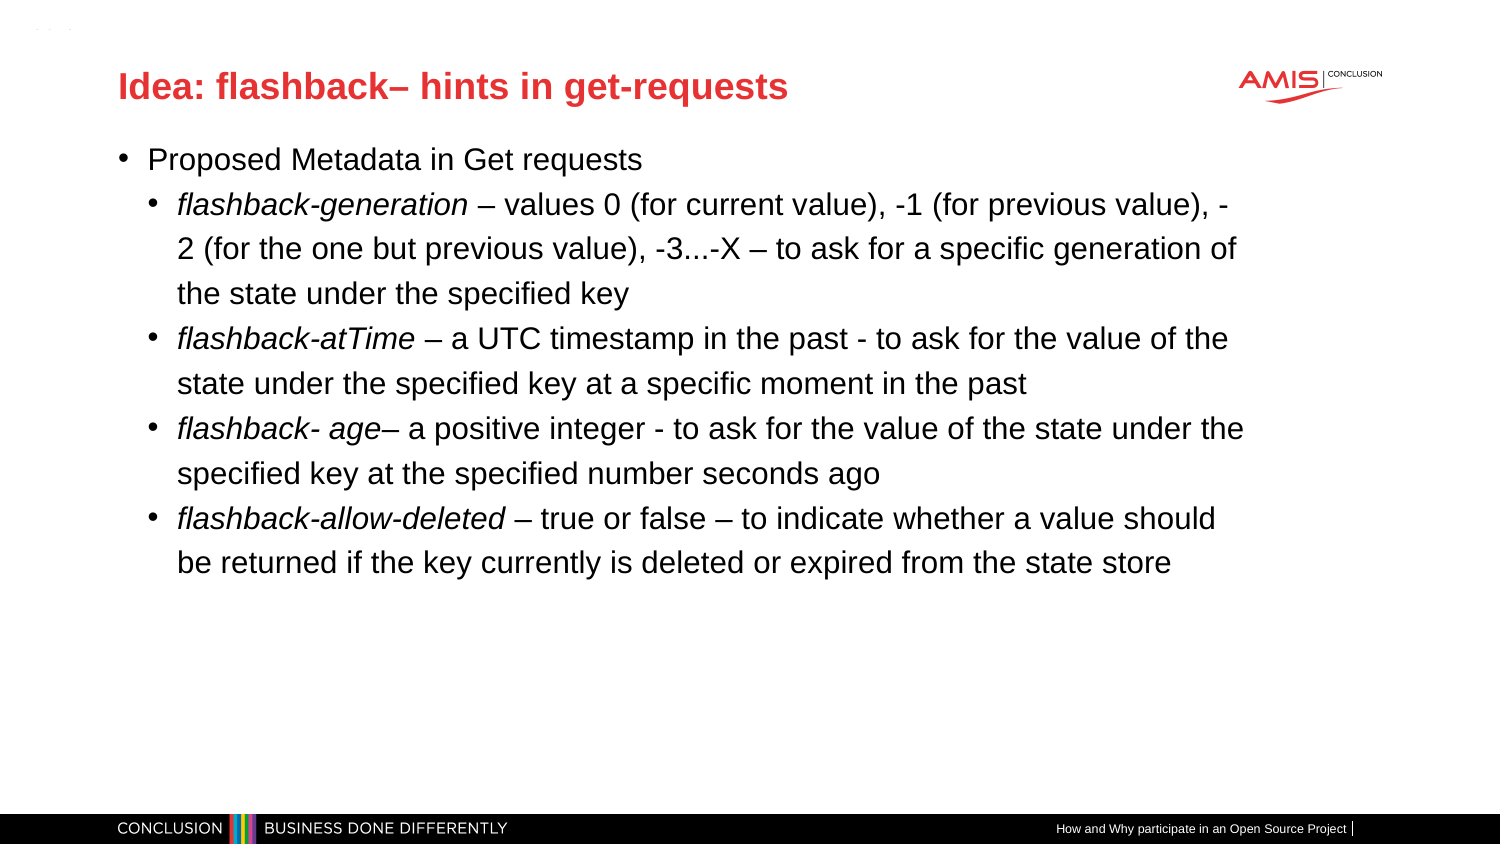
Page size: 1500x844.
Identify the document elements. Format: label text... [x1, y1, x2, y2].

picture [239, 814, 1500, 844]
picture [1205, 59, 1388, 106]
title Idea: flashback– hints in get-requests [118, 47, 1205, 130]
footer How and Why participate in an Open Source Project [814, 820, 1347, 839]
list Proposed Metadata in Get requests flashback-generation – values 0 (for current value), -1 (for previous value), -2 (for the one but previous value), -3...-X – to ask for a specific generation of the state under the specified key flashback-atTime – a UTC timestamp in the past - to ask for the value of the state under the specified key at a specific moment in the past flashback- age– a positive integer - to ask for the value of the state under the specified key at the specified number seconds ago flashback-allow-deleted – true or false – to indicate whether a value should be returned if the key currently is deleted or expired from the state store [118, 131, 1248, 752]
picture [0, 814, 236, 844]
